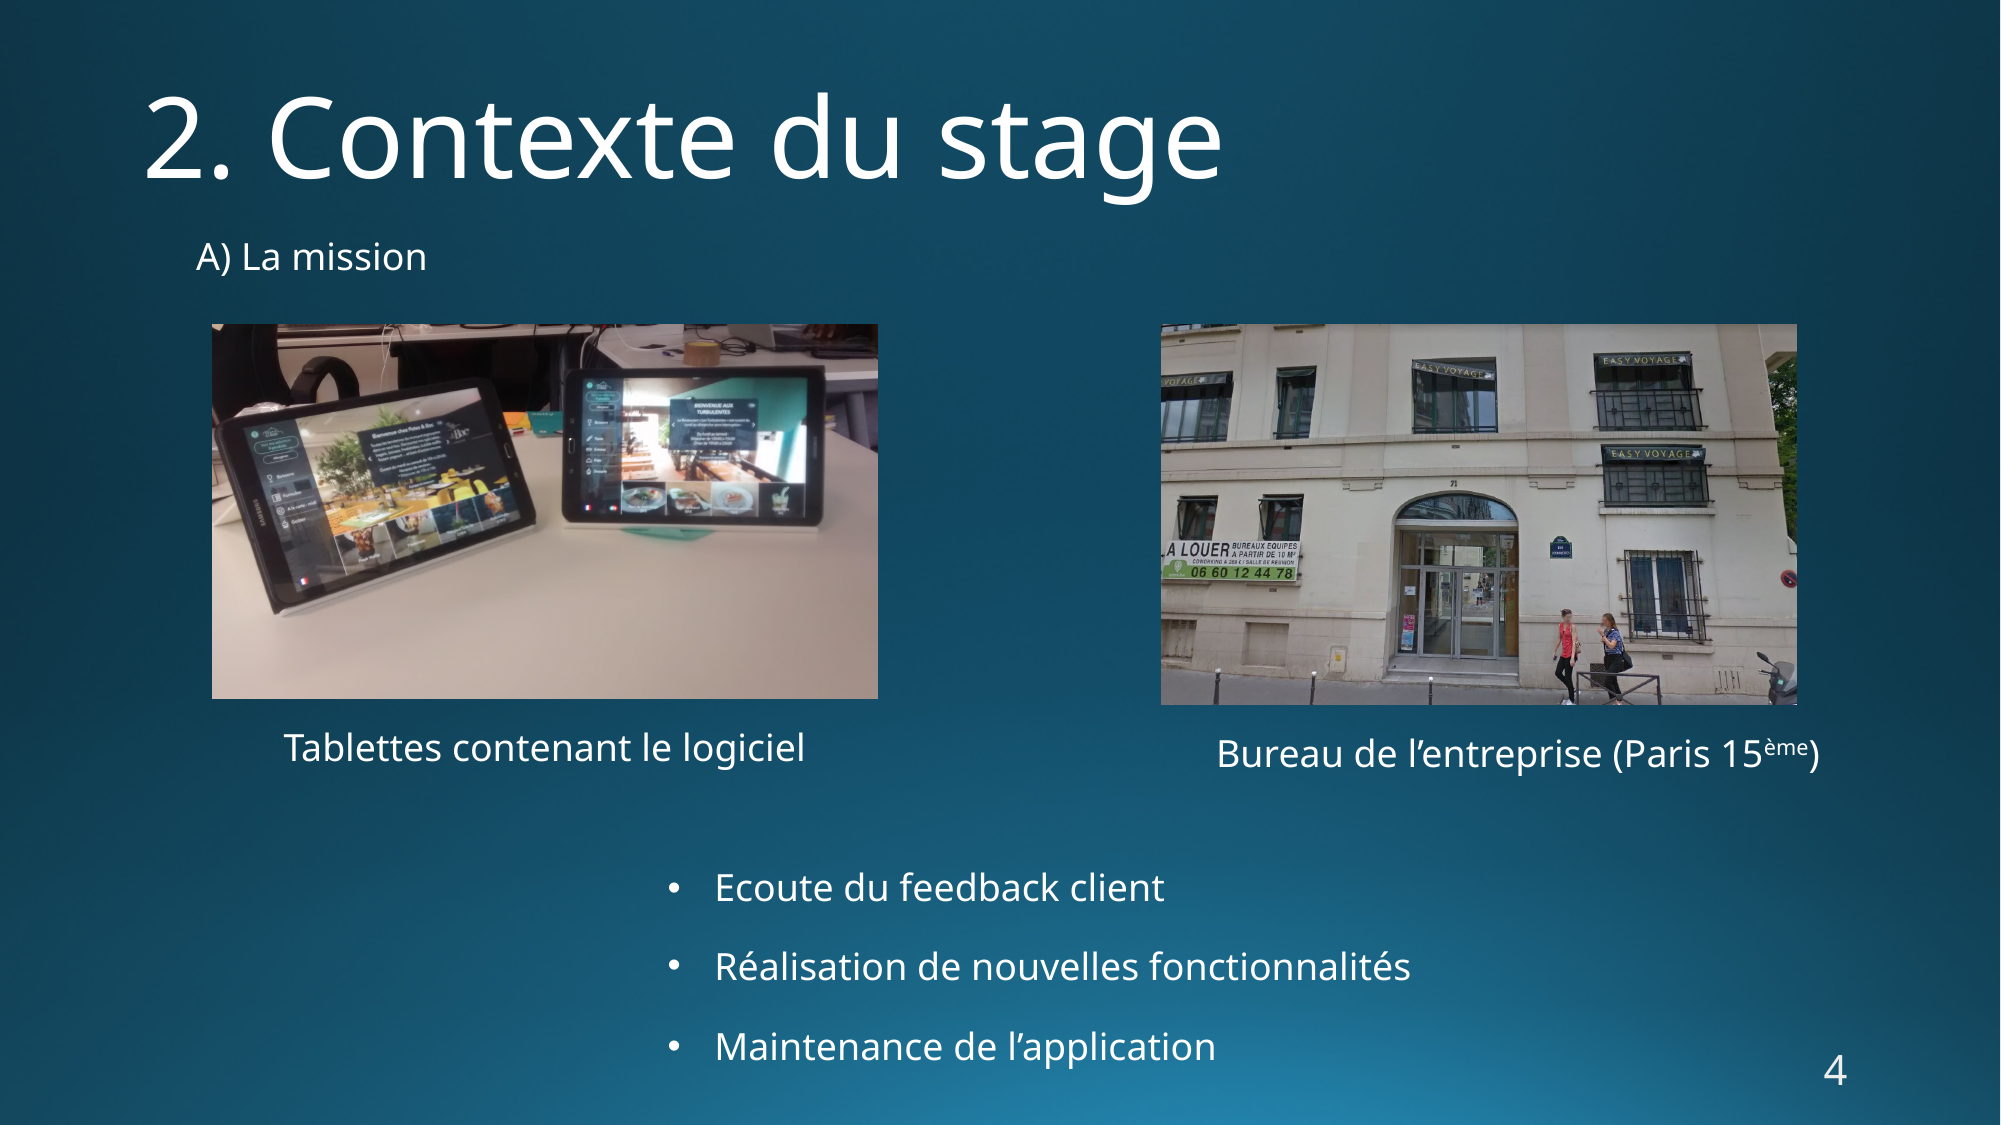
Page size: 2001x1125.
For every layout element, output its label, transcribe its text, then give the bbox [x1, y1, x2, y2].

slide_number 4 [1412, 1042, 1863, 1103]
text_box A) La mission [181, 225, 443, 286]
text_box Bureau de l’entreprise (Paris 15ème) [1161, 722, 1875, 782]
text_box Tablettes contenant le logiciel [188, 716, 902, 776]
text_box Maintenance de l’application [652, 1015, 1671, 1076]
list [212, 324, 878, 699]
text_box Ecoute du feedback client [652, 857, 1671, 917]
title 2. Contexte du stage [127, 33, 1853, 251]
text_box Réalisation de nouvelles fonctionnalités [652, 935, 1671, 995]
picture [0, 0, 2001, 1125]
